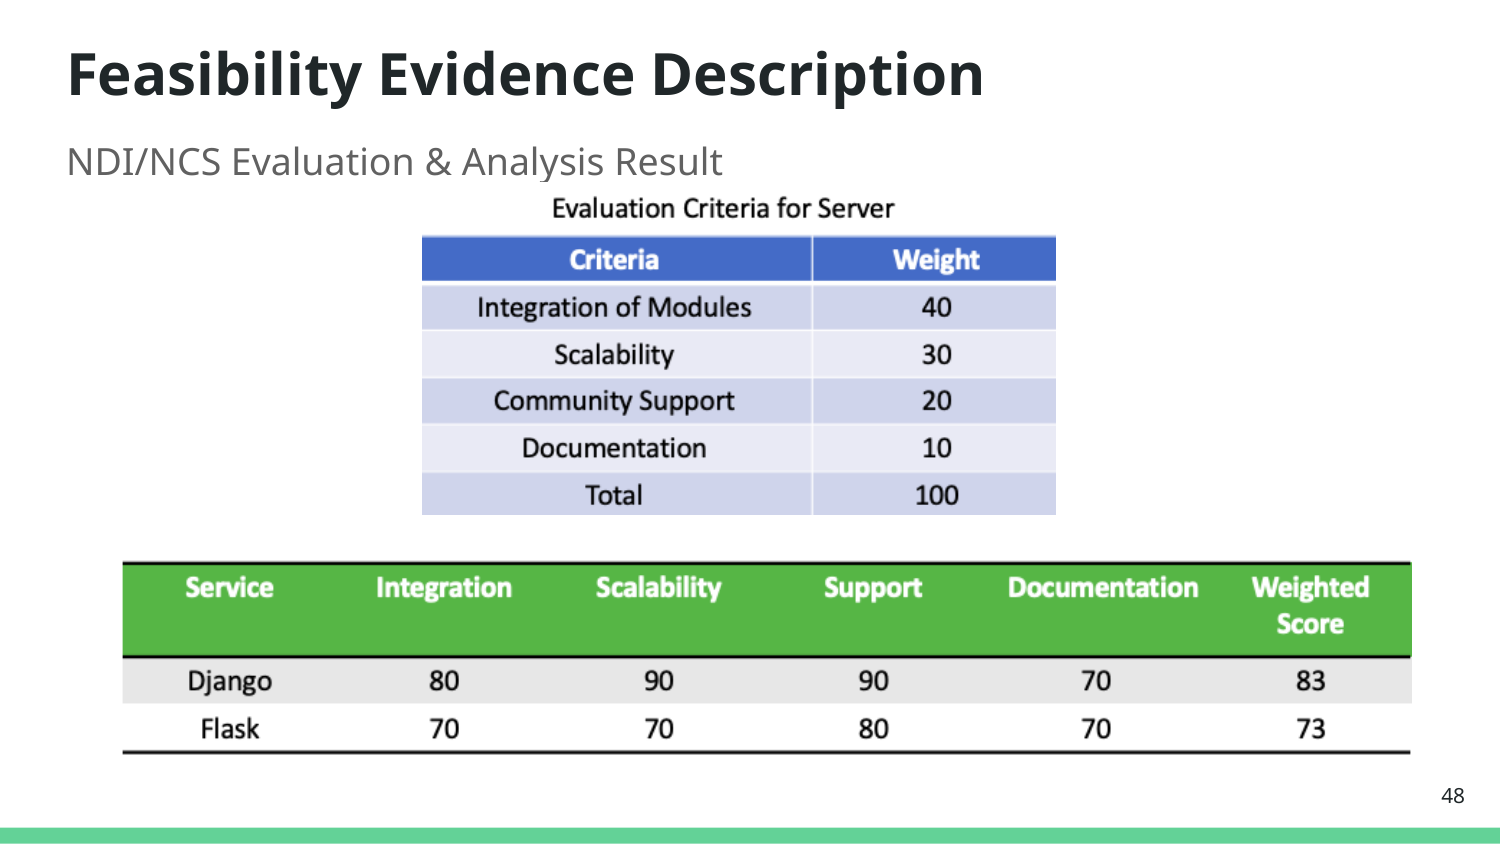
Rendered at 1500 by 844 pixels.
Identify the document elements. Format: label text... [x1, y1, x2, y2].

picture [120, 558, 1412, 759]
list NDI/NCS Evaluation & Analysis Result [51, 116, 1449, 750]
slide_number ‹#› [1389, 764, 1480, 830]
title Feasibility Evidence Description [51, 22, 1449, 116]
picture [422, 181, 1056, 515]
